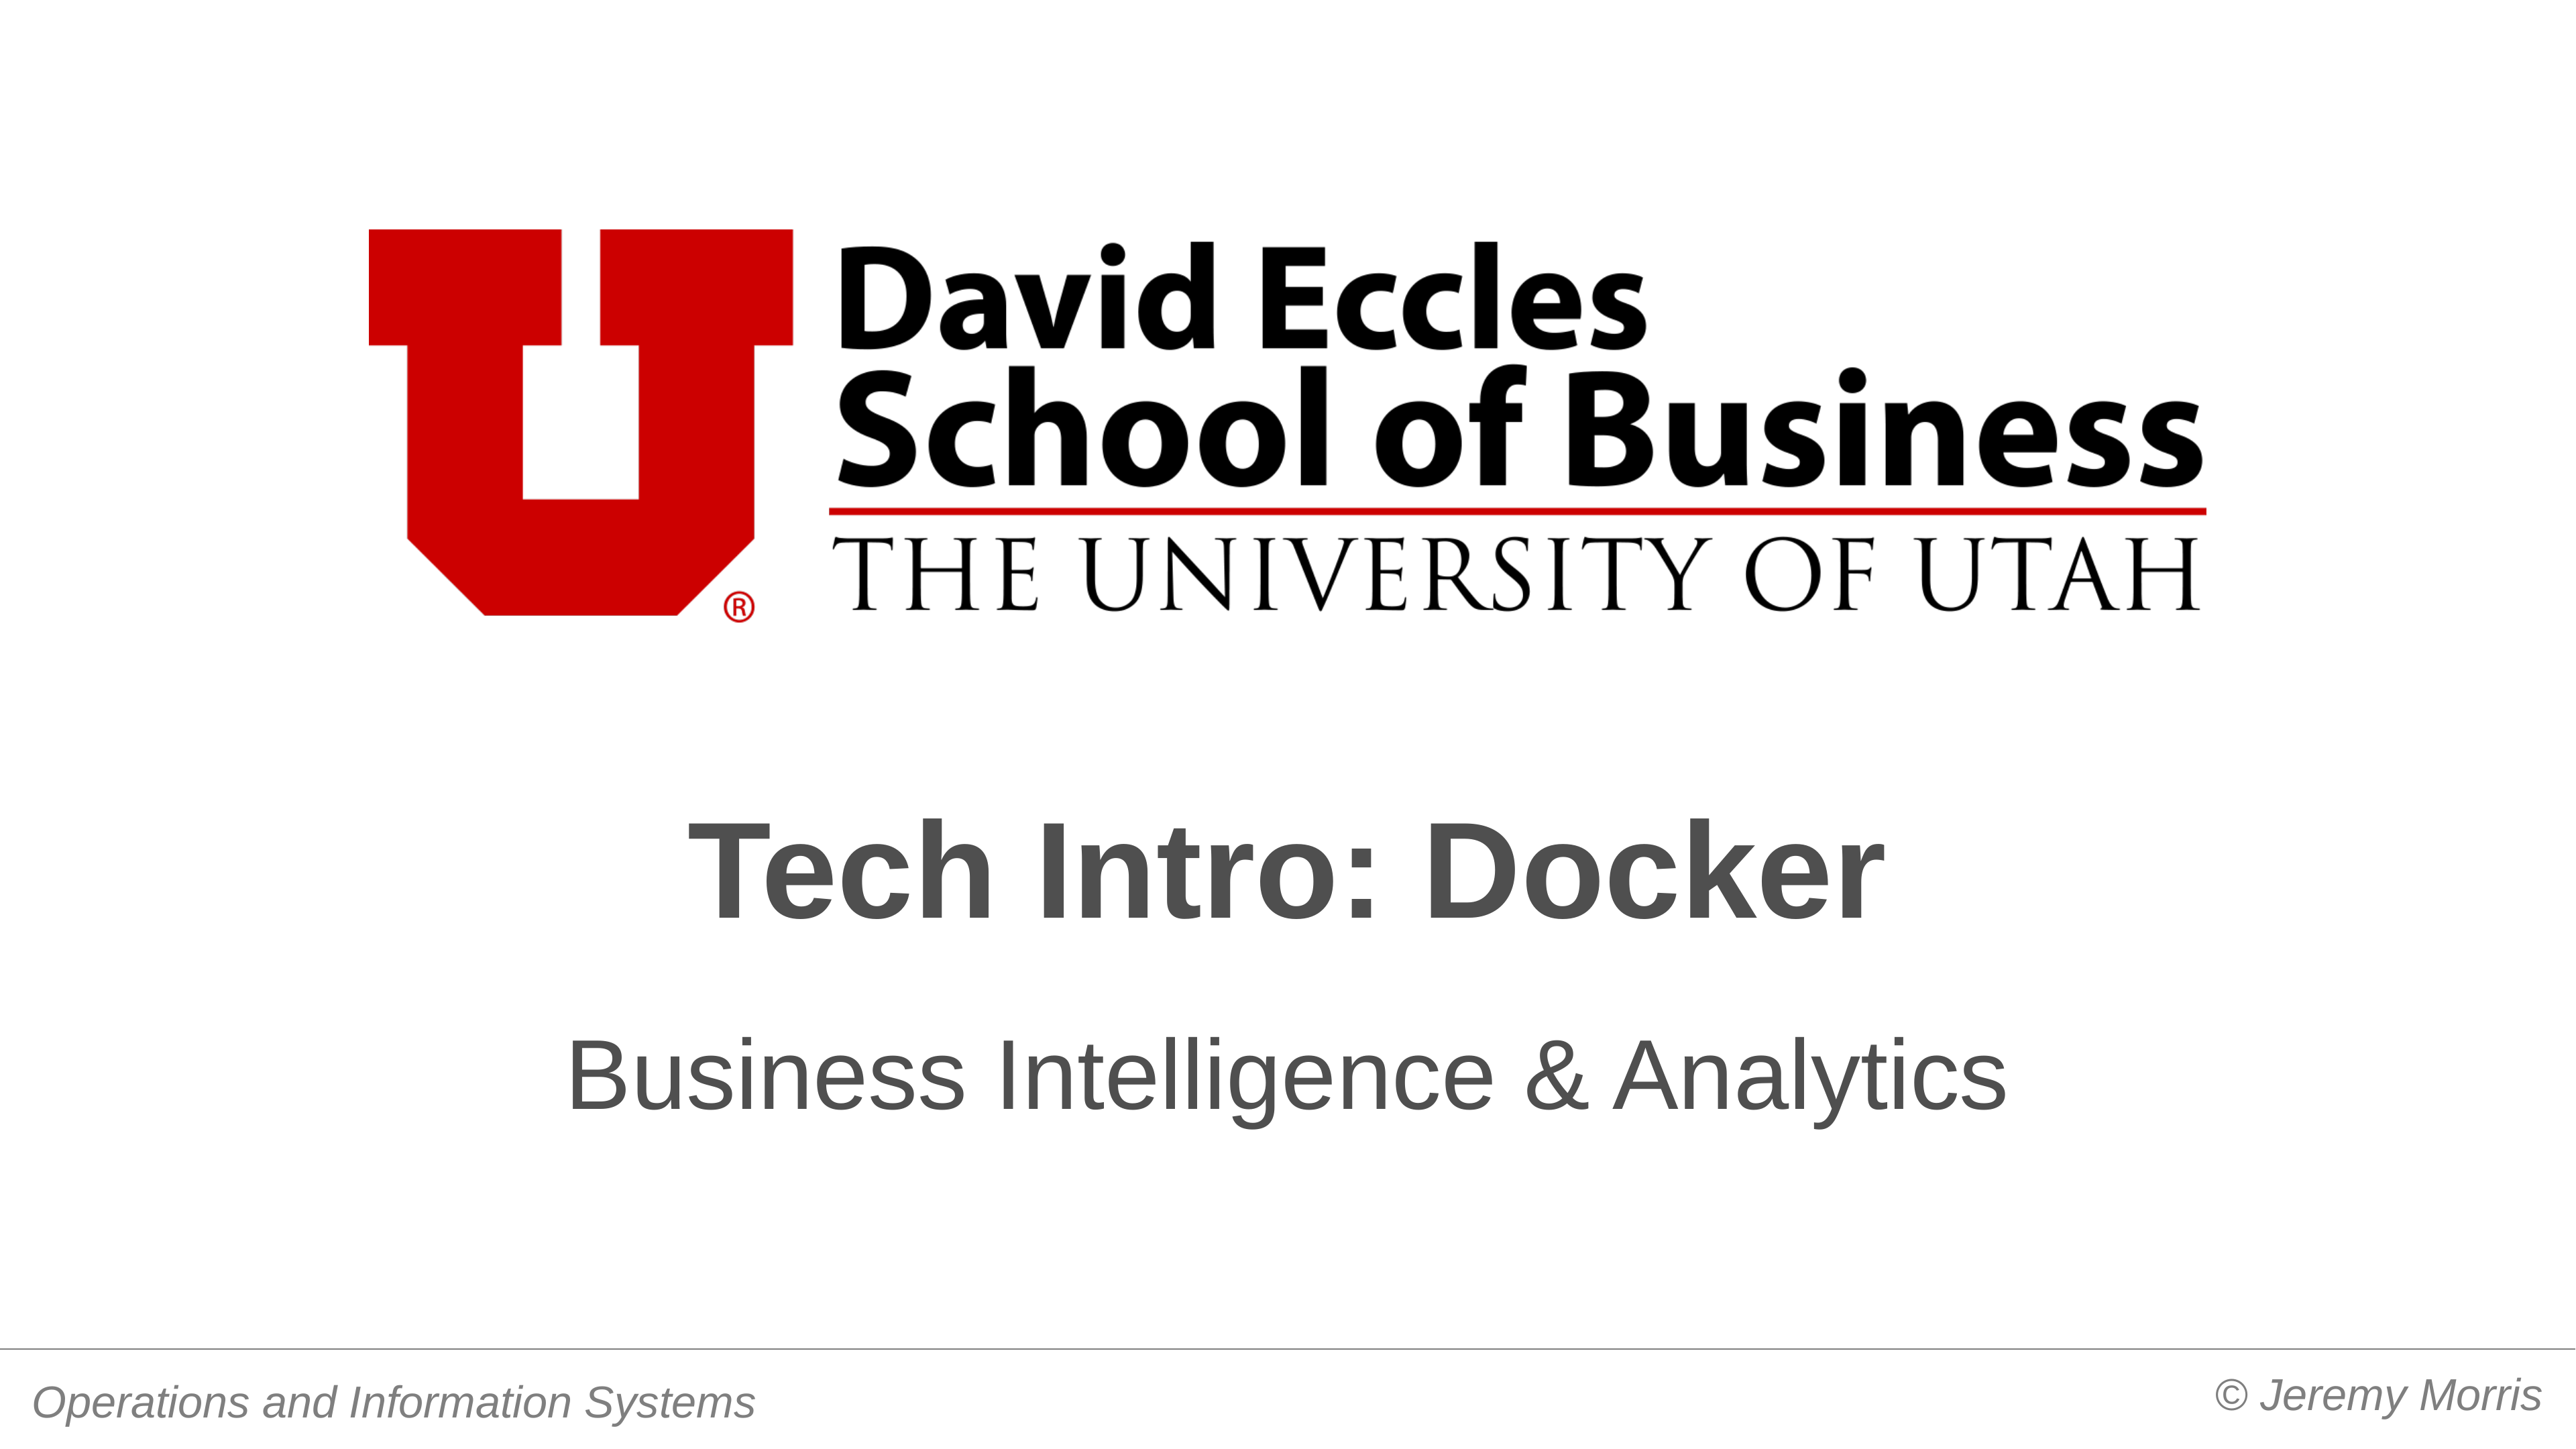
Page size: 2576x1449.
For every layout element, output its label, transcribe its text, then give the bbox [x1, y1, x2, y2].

text_box Business Intelligence & Analytics [0, 1001, 2576, 1139]
picture [369, 229, 2206, 623]
list Tech Intro: Docker [0, 769, 2576, 925]
